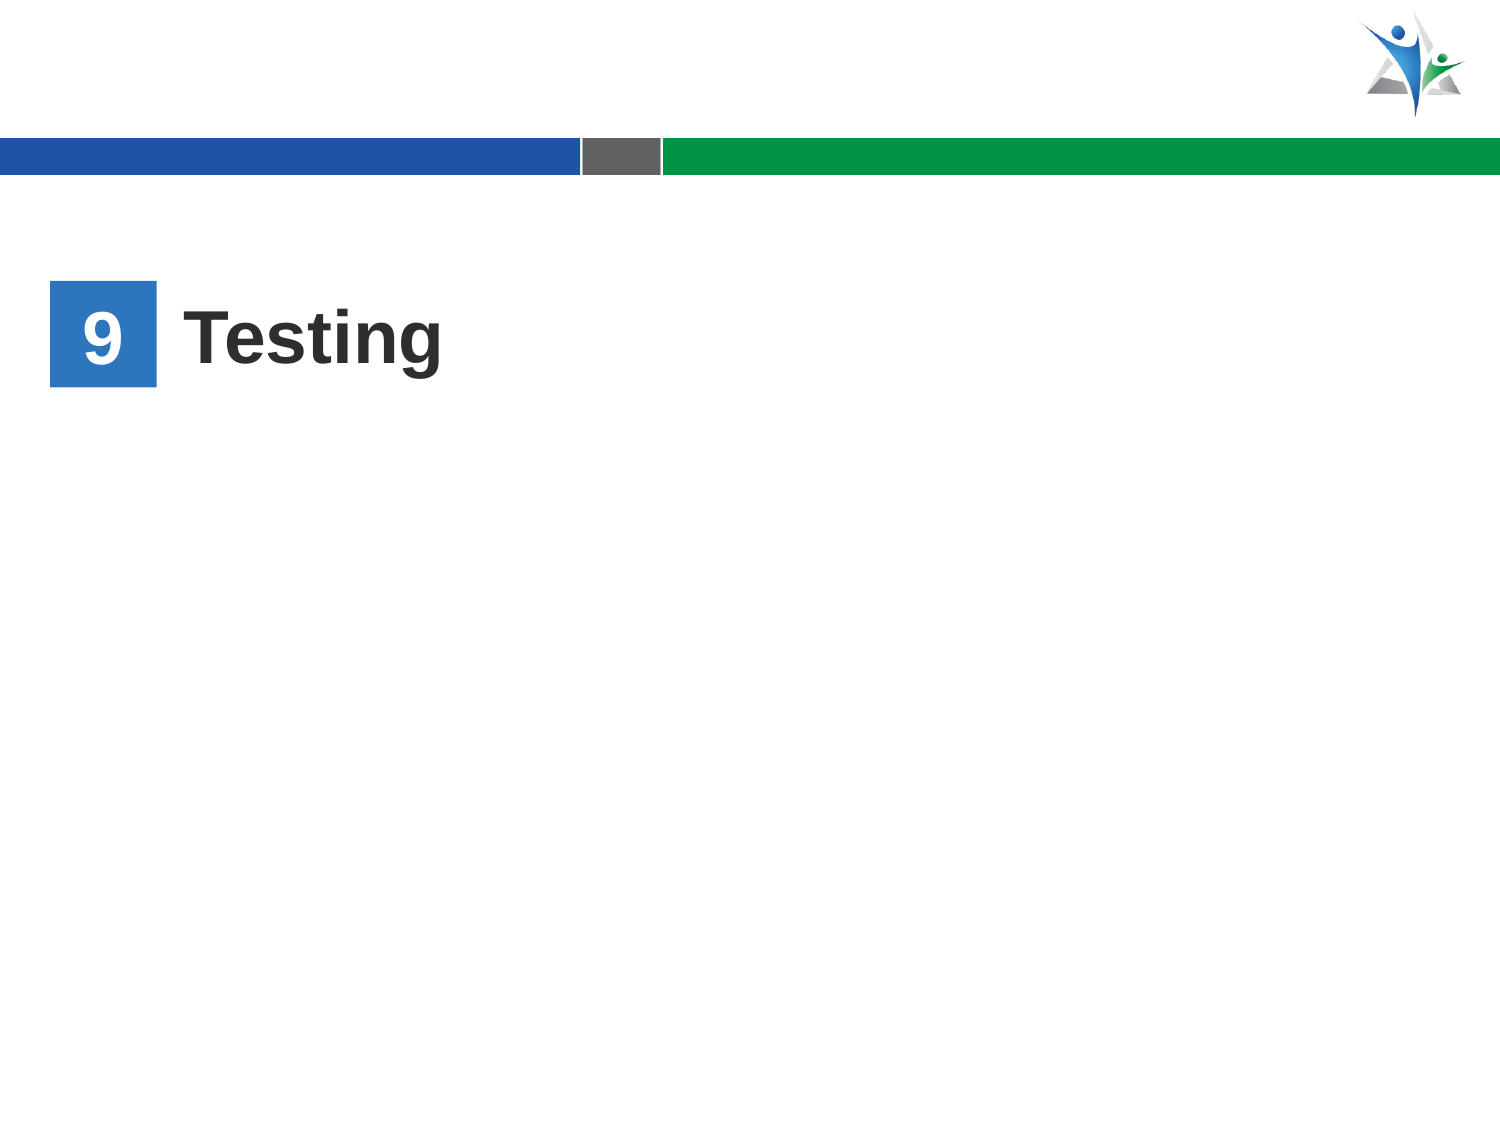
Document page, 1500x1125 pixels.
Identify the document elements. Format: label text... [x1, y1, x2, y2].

picture [1350, 12, 1476, 117]
list 9 [50, 280, 157, 388]
list Testing [169, 280, 1157, 387]
picture [0, 138, 1500, 175]
